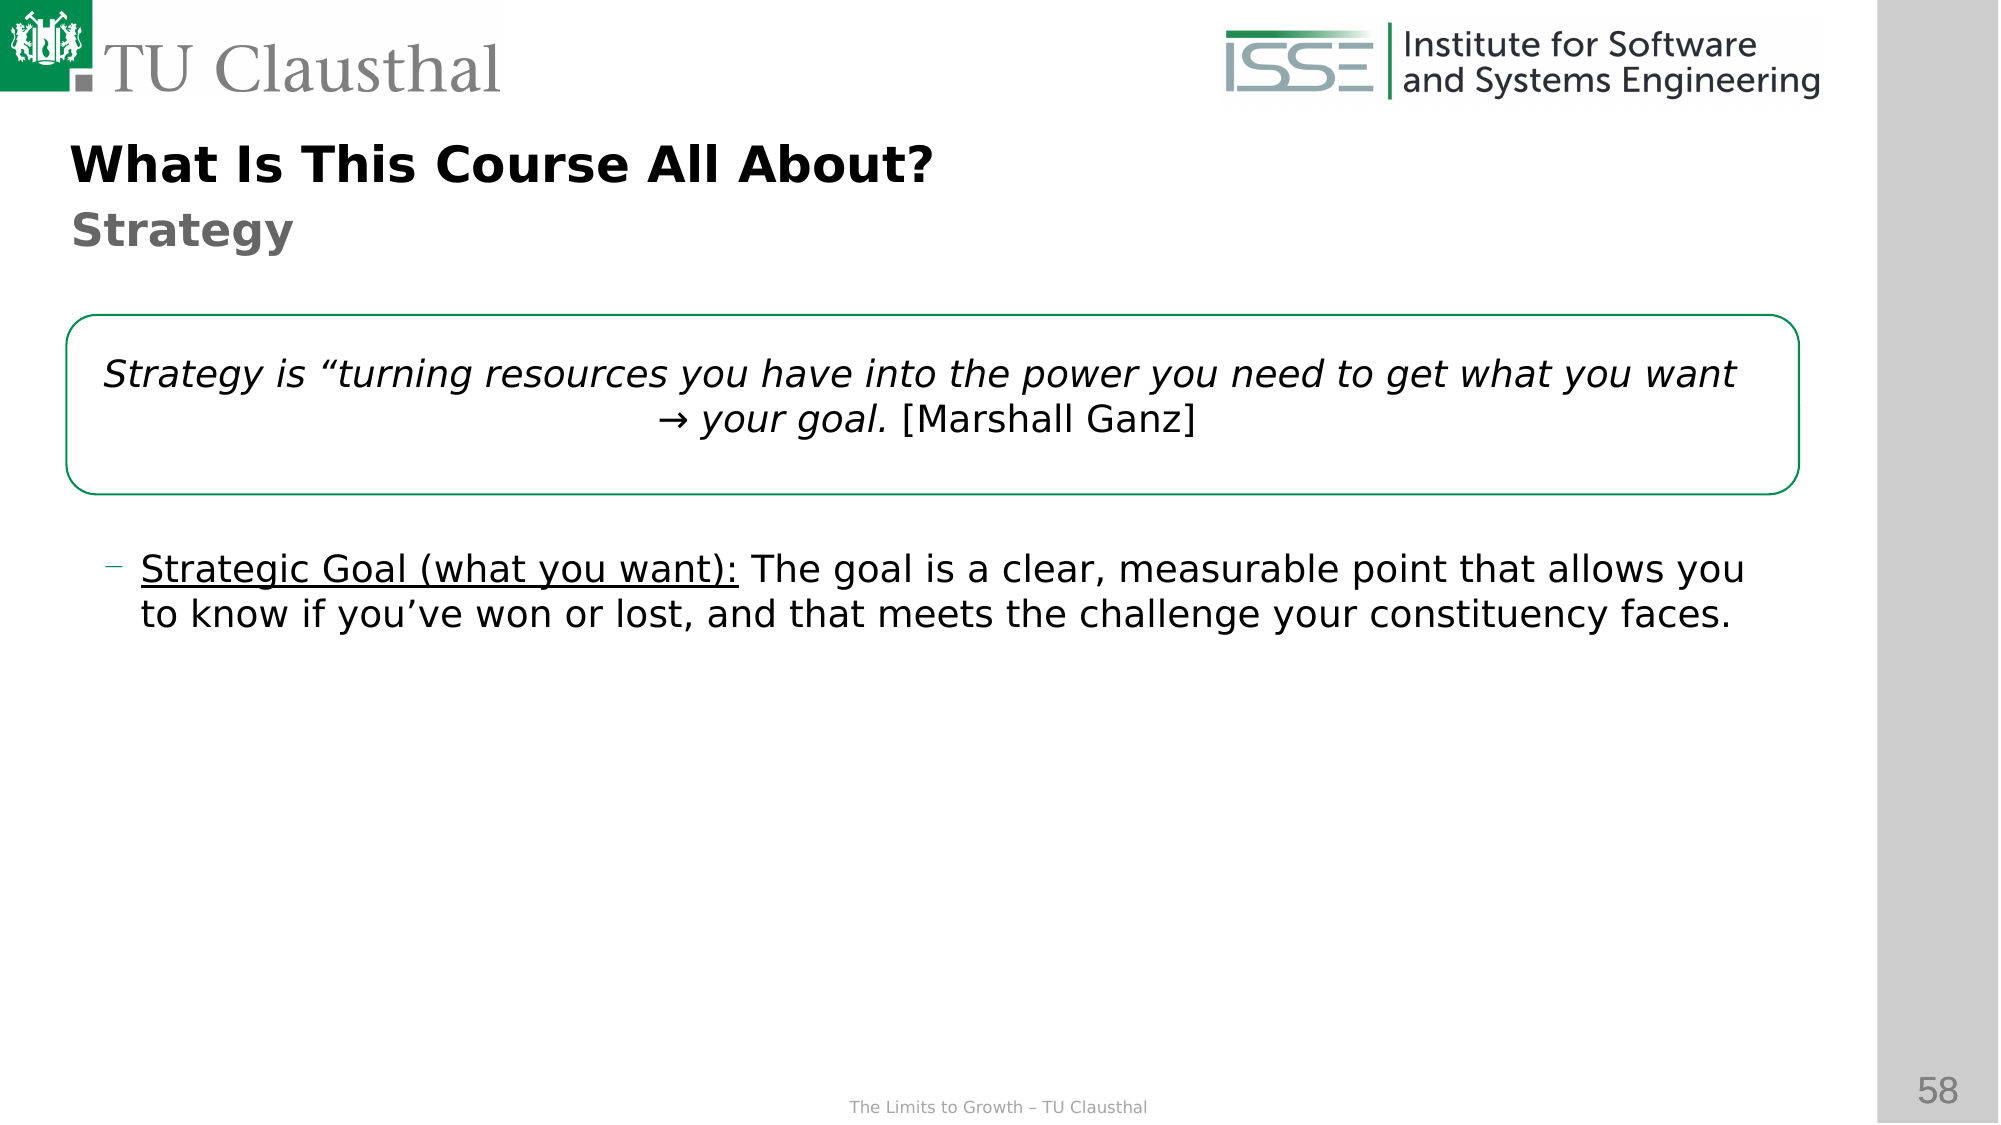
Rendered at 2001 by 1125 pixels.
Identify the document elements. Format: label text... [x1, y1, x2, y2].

text_box Strategy is “turning resources you have into the power you need to get what you want → your goal. [Marshall Ganz] Strategic Goal (what you want): The goal is a clear, measurable point that allows you to know if you’ve won or lost, and that meets the challenge your constituency faces. Power (what you need): tactics through which you can turn your resources into the capacity you need to achieve your goal. Resources (what your constituency has): time, money, skills, relationships, etc. [54, 207, 1799, 1033]
picture [0, 0, 500, 92]
text_box Strategy [70, 188, 1769, 269]
text_box [65, 313, 1801, 496]
text_box What Is This Course All About? [54, 125, 1817, 206]
picture [1218, 22, 1825, 106]
